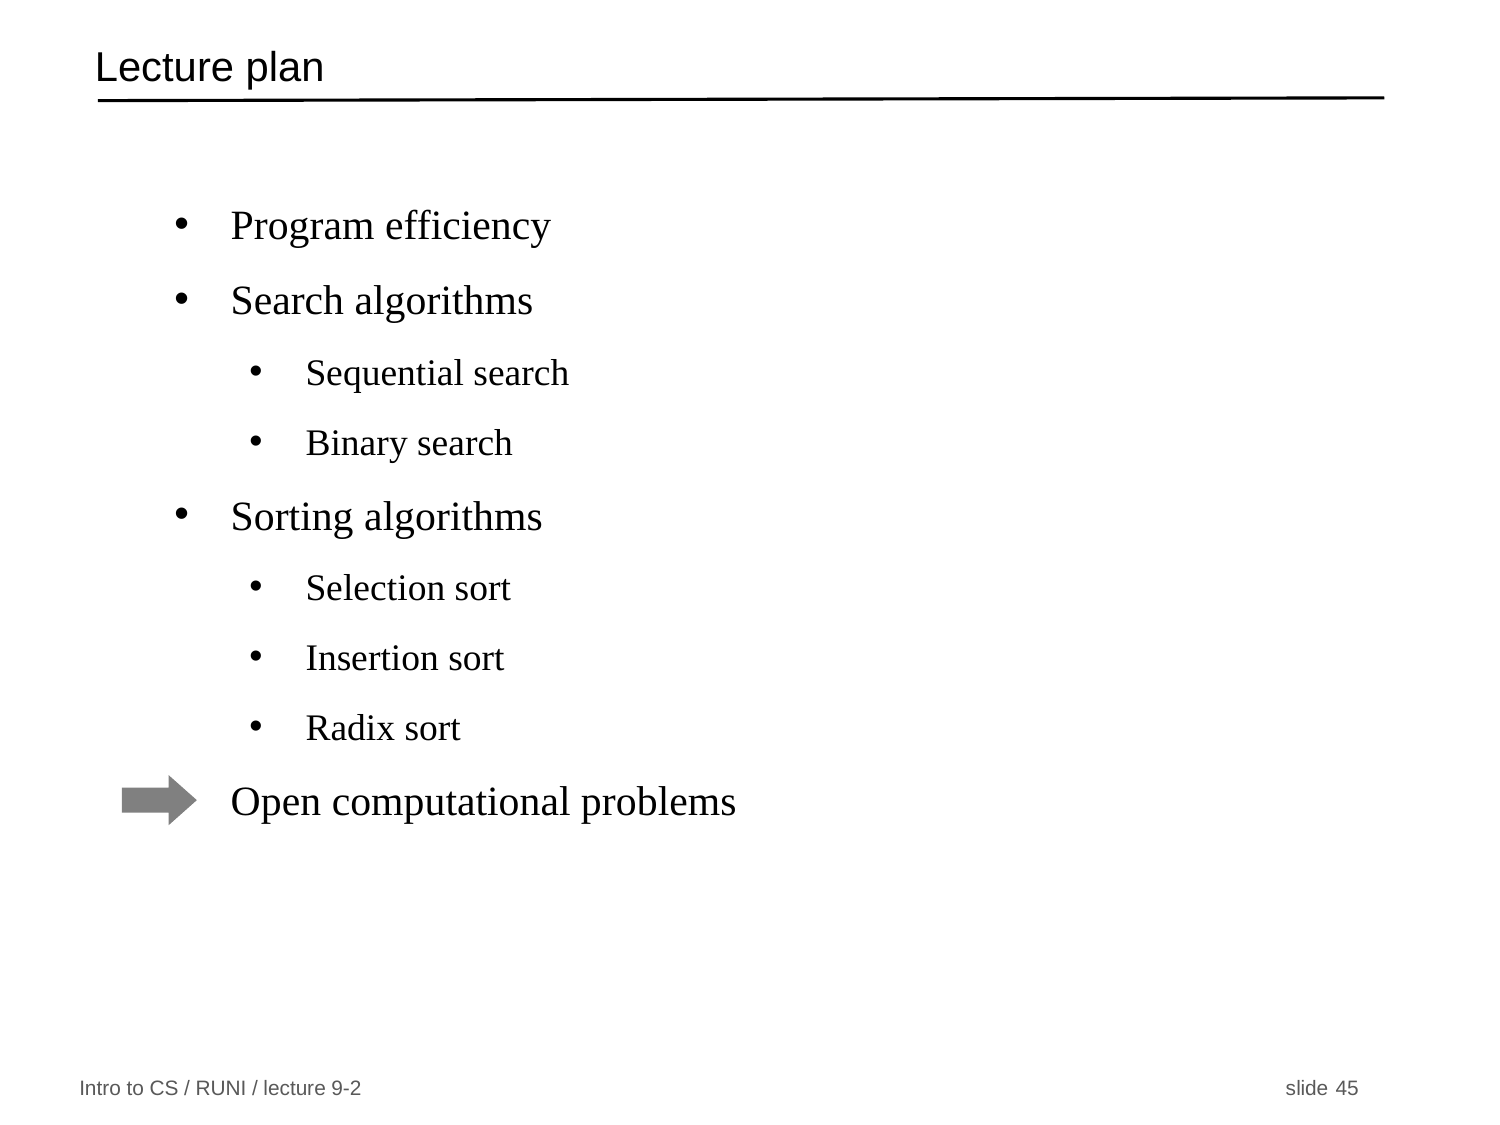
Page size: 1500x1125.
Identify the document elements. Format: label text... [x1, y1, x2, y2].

title Lecture plan [79, 33, 1371, 109]
text_box [121, 775, 197, 826]
text_box Program efficiency Search algorithms Sequential search Binary search Sorting algorithms Selection sort Insertion sort Radix sort Open computational problems [159, 190, 1205, 1048]
